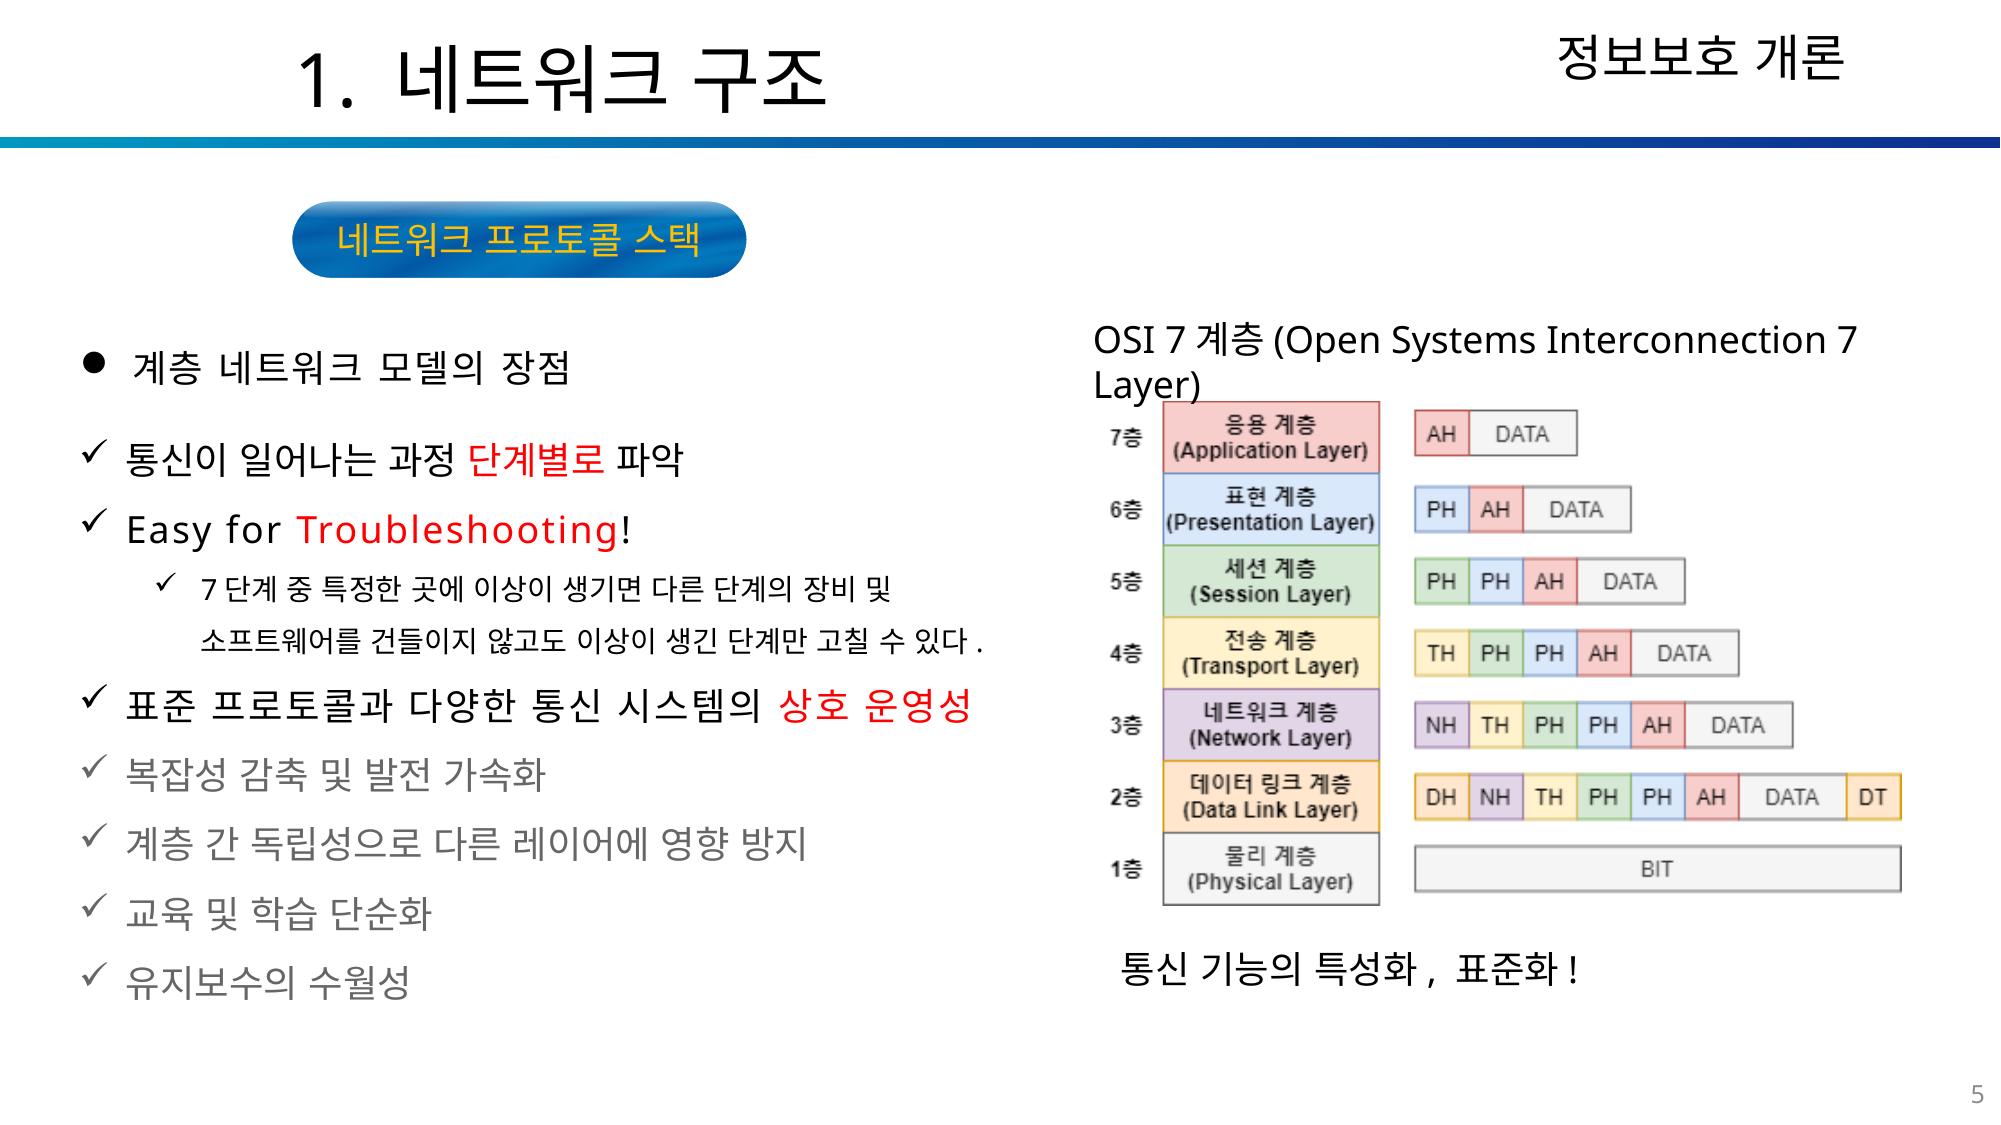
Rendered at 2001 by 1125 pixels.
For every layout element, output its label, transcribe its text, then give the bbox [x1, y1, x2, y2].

picture [1091, 401, 1902, 906]
text_box 1. 네트워크 구조 [259, 25, 1721, 175]
picture [1721, 137, 2000, 148]
text_box OSI 7계층(Open Systems Interconnection 7 Layer) [1078, 308, 1888, 414]
text_box 계층 네트워크 모델의 장점 [78, 320, 1078, 390]
slide_number 5 [1533, 1065, 2000, 1125]
text_box 통신 기능의 특성화, 표준화! [1106, 938, 1916, 999]
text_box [291, 195, 748, 284]
text_box 통신이 일어나는 과정 단계별로 파악 Easy for Troubleshooting! 7단계 중 특정한 곳에 이상이 생기면 다른 단계의 장비 및 소프트웨어를 건들이지 않고도 이상이 생긴 단계만 고칠 수 있다. 표준 프로토콜과 다양한 통신 시스템의 상호 운영성 복잡성 감축 및 발전 가속화 계층 간 독립성으로 다른 레이어에 영향 방지 교육 및 학습 단순화 유지보수의 수월성 [30, 412, 1062, 1075]
